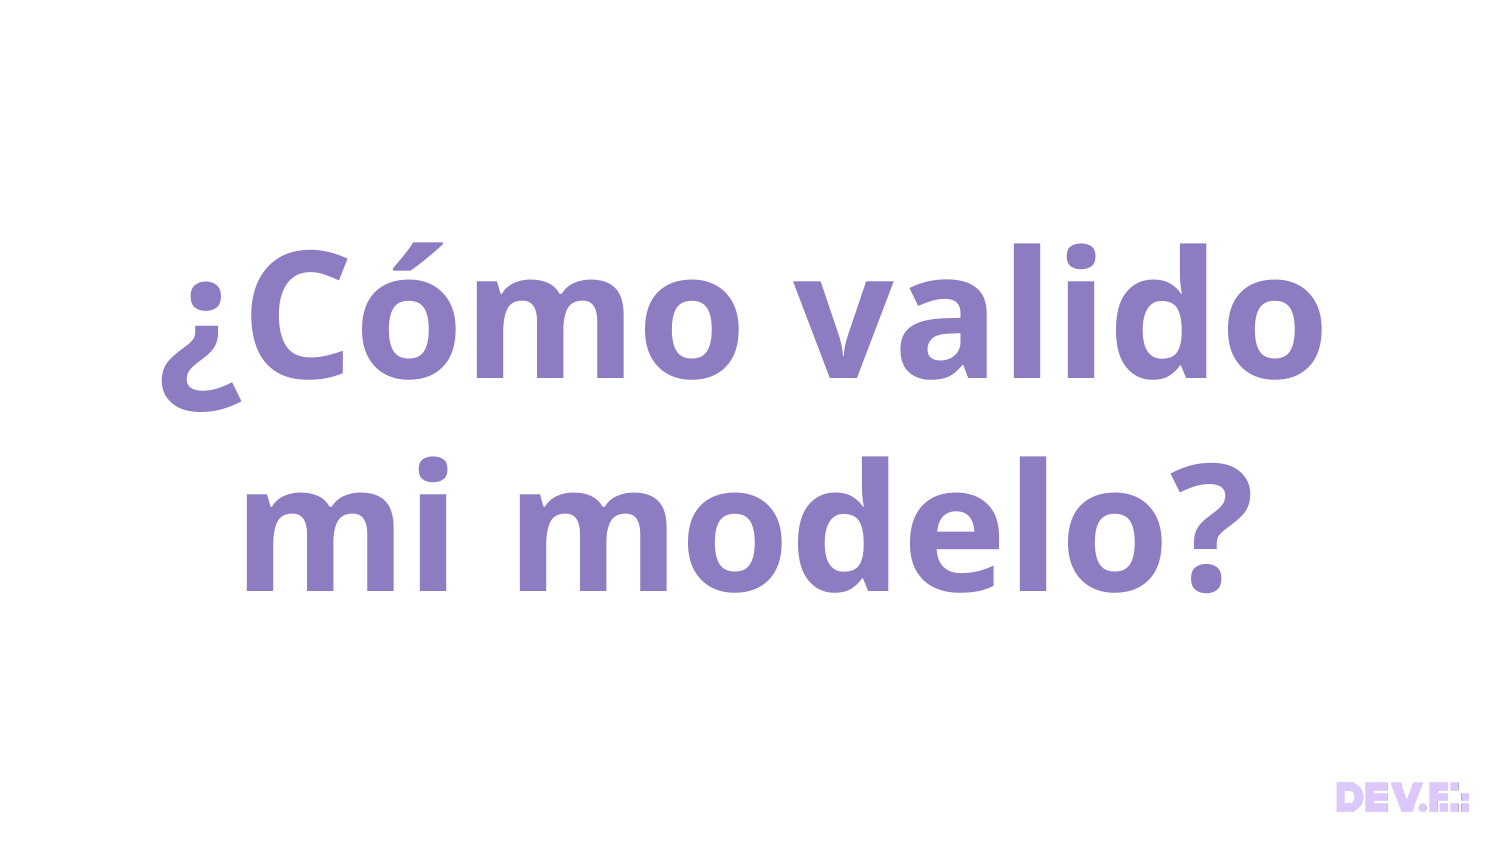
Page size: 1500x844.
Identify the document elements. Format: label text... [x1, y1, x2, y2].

title ¿Cómo valido mi modelo? [45, 319, 1443, 642]
picture [1330, 776, 1474, 818]
